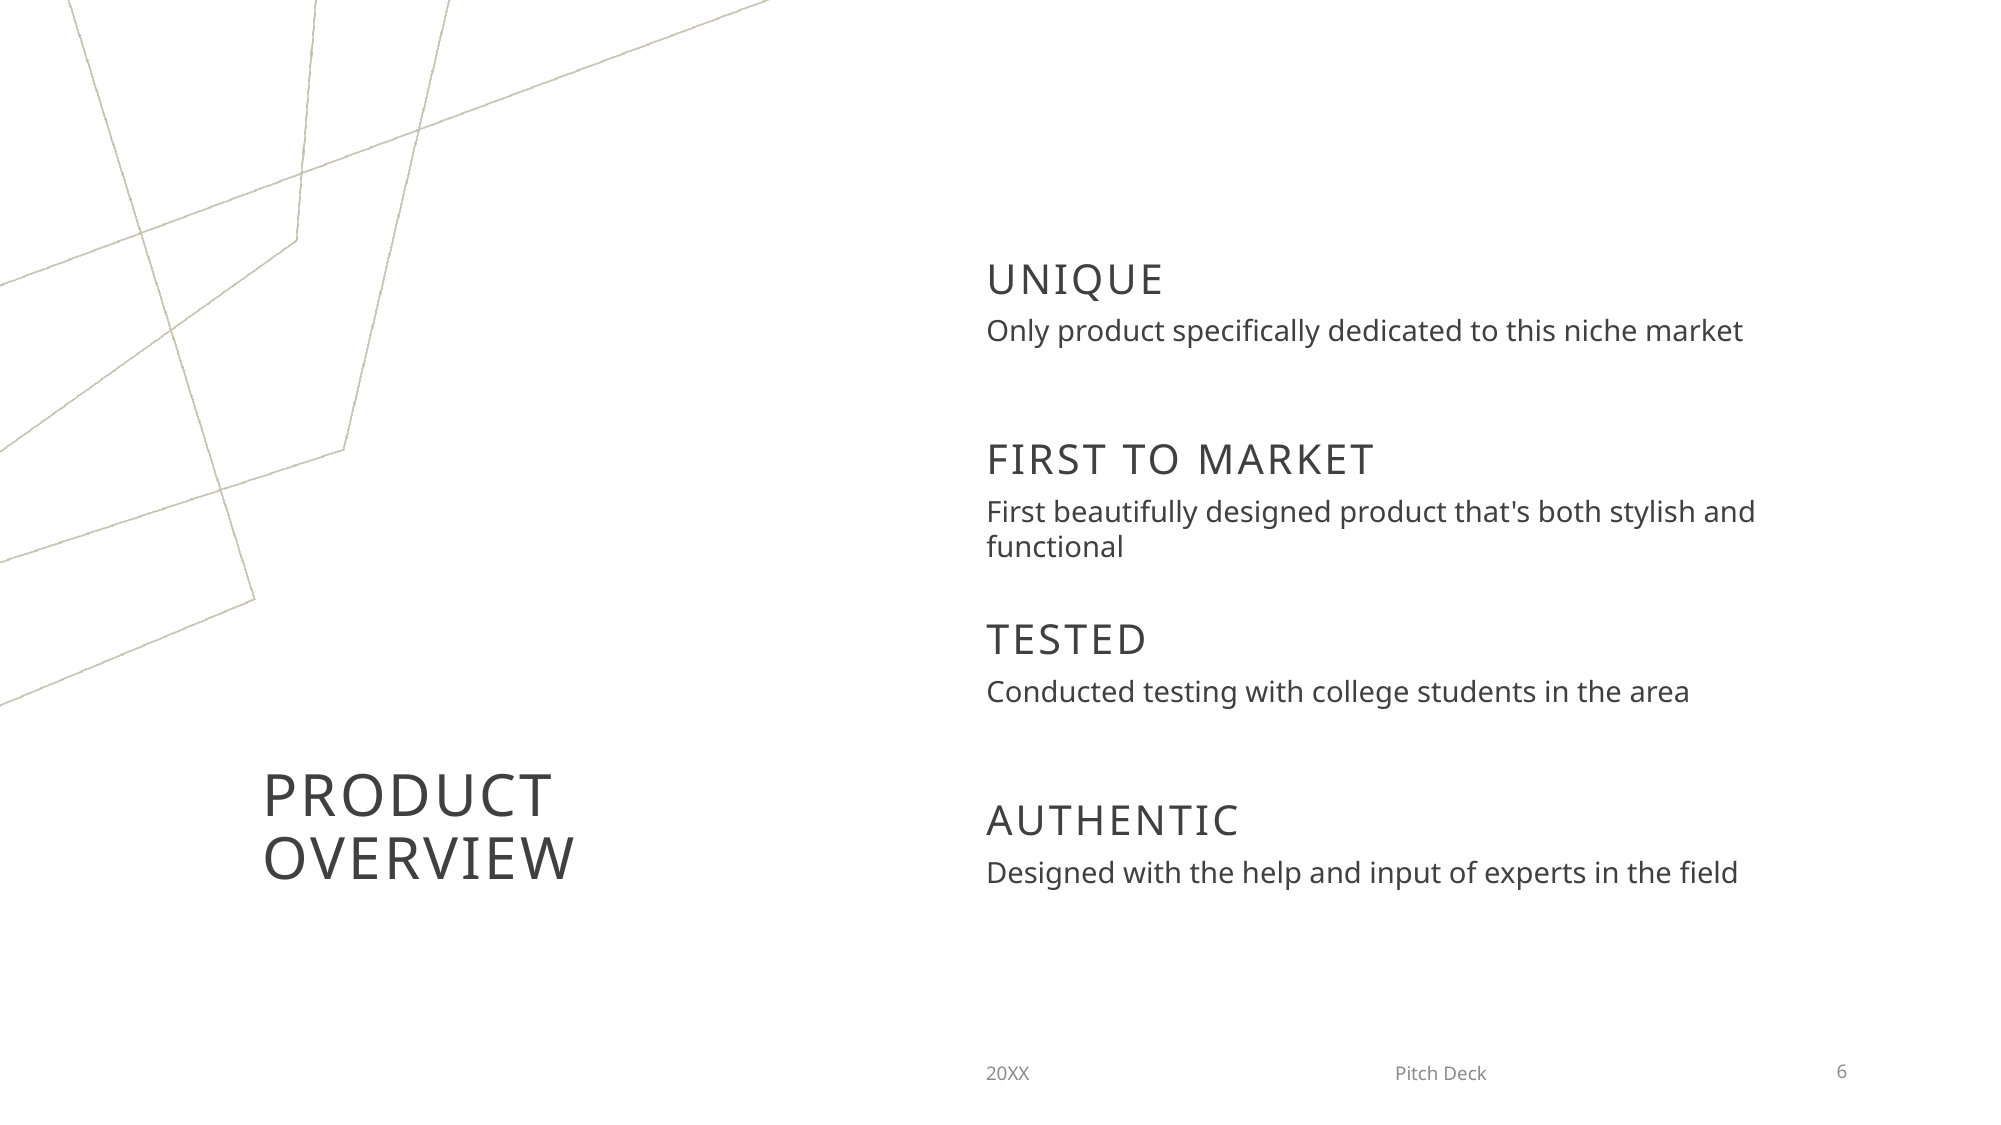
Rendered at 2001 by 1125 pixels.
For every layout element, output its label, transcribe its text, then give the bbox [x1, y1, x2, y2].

list TESTED [971, 611, 1863, 665]
list FIRST TO MARKET [971, 431, 1863, 485]
slide_number 6 [1755, 1042, 1863, 1103]
list AUTHENTIC [971, 792, 1863, 846]
footer Pitch Deck [1174, 1042, 1707, 1103]
list Designed with the help and input of experts in the field [971, 846, 1863, 938]
list First beautifully designed product that's both stylish and functional [971, 485, 1863, 578]
list Conducted testing with college students in the area [971, 665, 1863, 758]
slide_number 20XX [971, 1042, 1127, 1103]
picture [0, 0, 803, 720]
list Only product specifically dedicated to this niche market [971, 305, 1863, 397]
title PRODUCT OVERVIEW [247, 681, 763, 900]
list UNIQUE [971, 251, 1863, 305]
